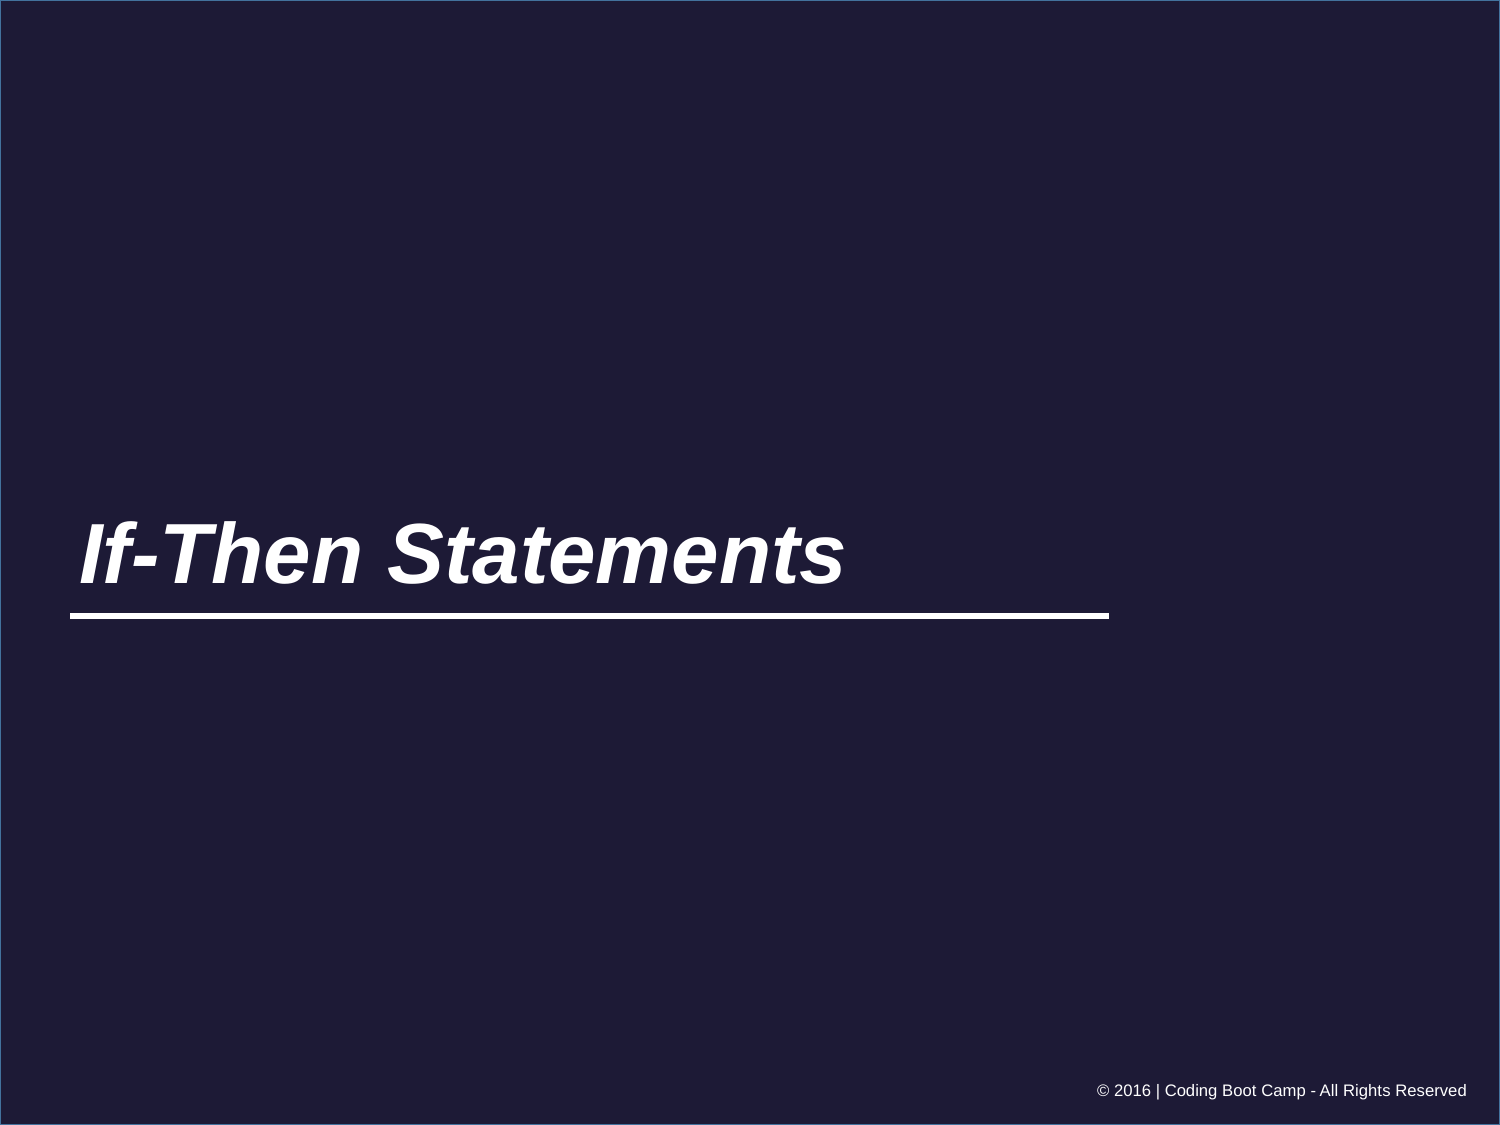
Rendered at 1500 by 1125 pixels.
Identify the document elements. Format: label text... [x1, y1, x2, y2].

title If-Then Statements [64, 484, 1415, 628]
